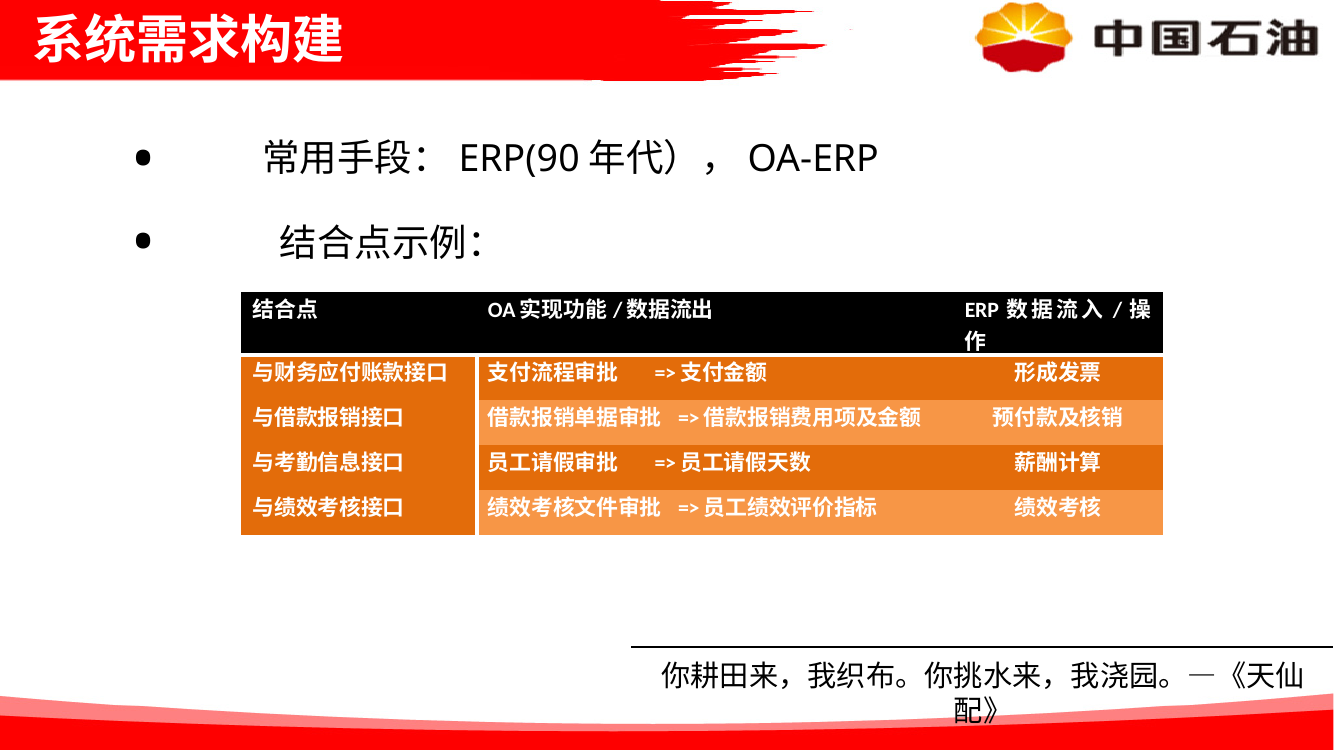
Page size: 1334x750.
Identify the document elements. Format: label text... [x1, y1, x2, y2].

table_header 结合点 [241, 292, 477, 353]
table_cell 绩效考核 [954, 490, 1163, 535]
table_cell 支付流程审批 =>支付金额 [479, 357, 954, 400]
table_cell 与财务应付账款接口 [241, 357, 475, 400]
table_cell 与绩效考核接口 [241, 490, 475, 535]
table_cell 员工请假审批 =>员工请假天数 [479, 445, 954, 490]
table_cell 绩效考核文件审批 =>员工绩效评价指标 [479, 490, 954, 535]
table_cell 借款报销单据审批 =>借款报销费用项及金额 [479, 400, 954, 445]
table_cell 形成发票 [954, 357, 1163, 400]
table_header ERP数据流入/操作 [954, 292, 1163, 353]
table_cell 与借款报销接口 [241, 400, 475, 445]
title 系统需求构建 [0, 0, 419, 104]
picture [0, 0, 1334, 750]
table_cell 与考勤信息接口 [241, 445, 475, 490]
list 常用手段：ERP(90年代），OA-ERP 结合点示例： 前世今生 [64, 126, 1265, 622]
table_header OA实现功能/数据流出 [477, 292, 954, 353]
text_box 你耕田来，我织布。你挑水来，我浇园。—《天仙配》 [631, 652, 1334, 735]
table_cell 预付款及核销 [954, 400, 1163, 445]
table_cell 薪酬计算 [954, 445, 1163, 490]
